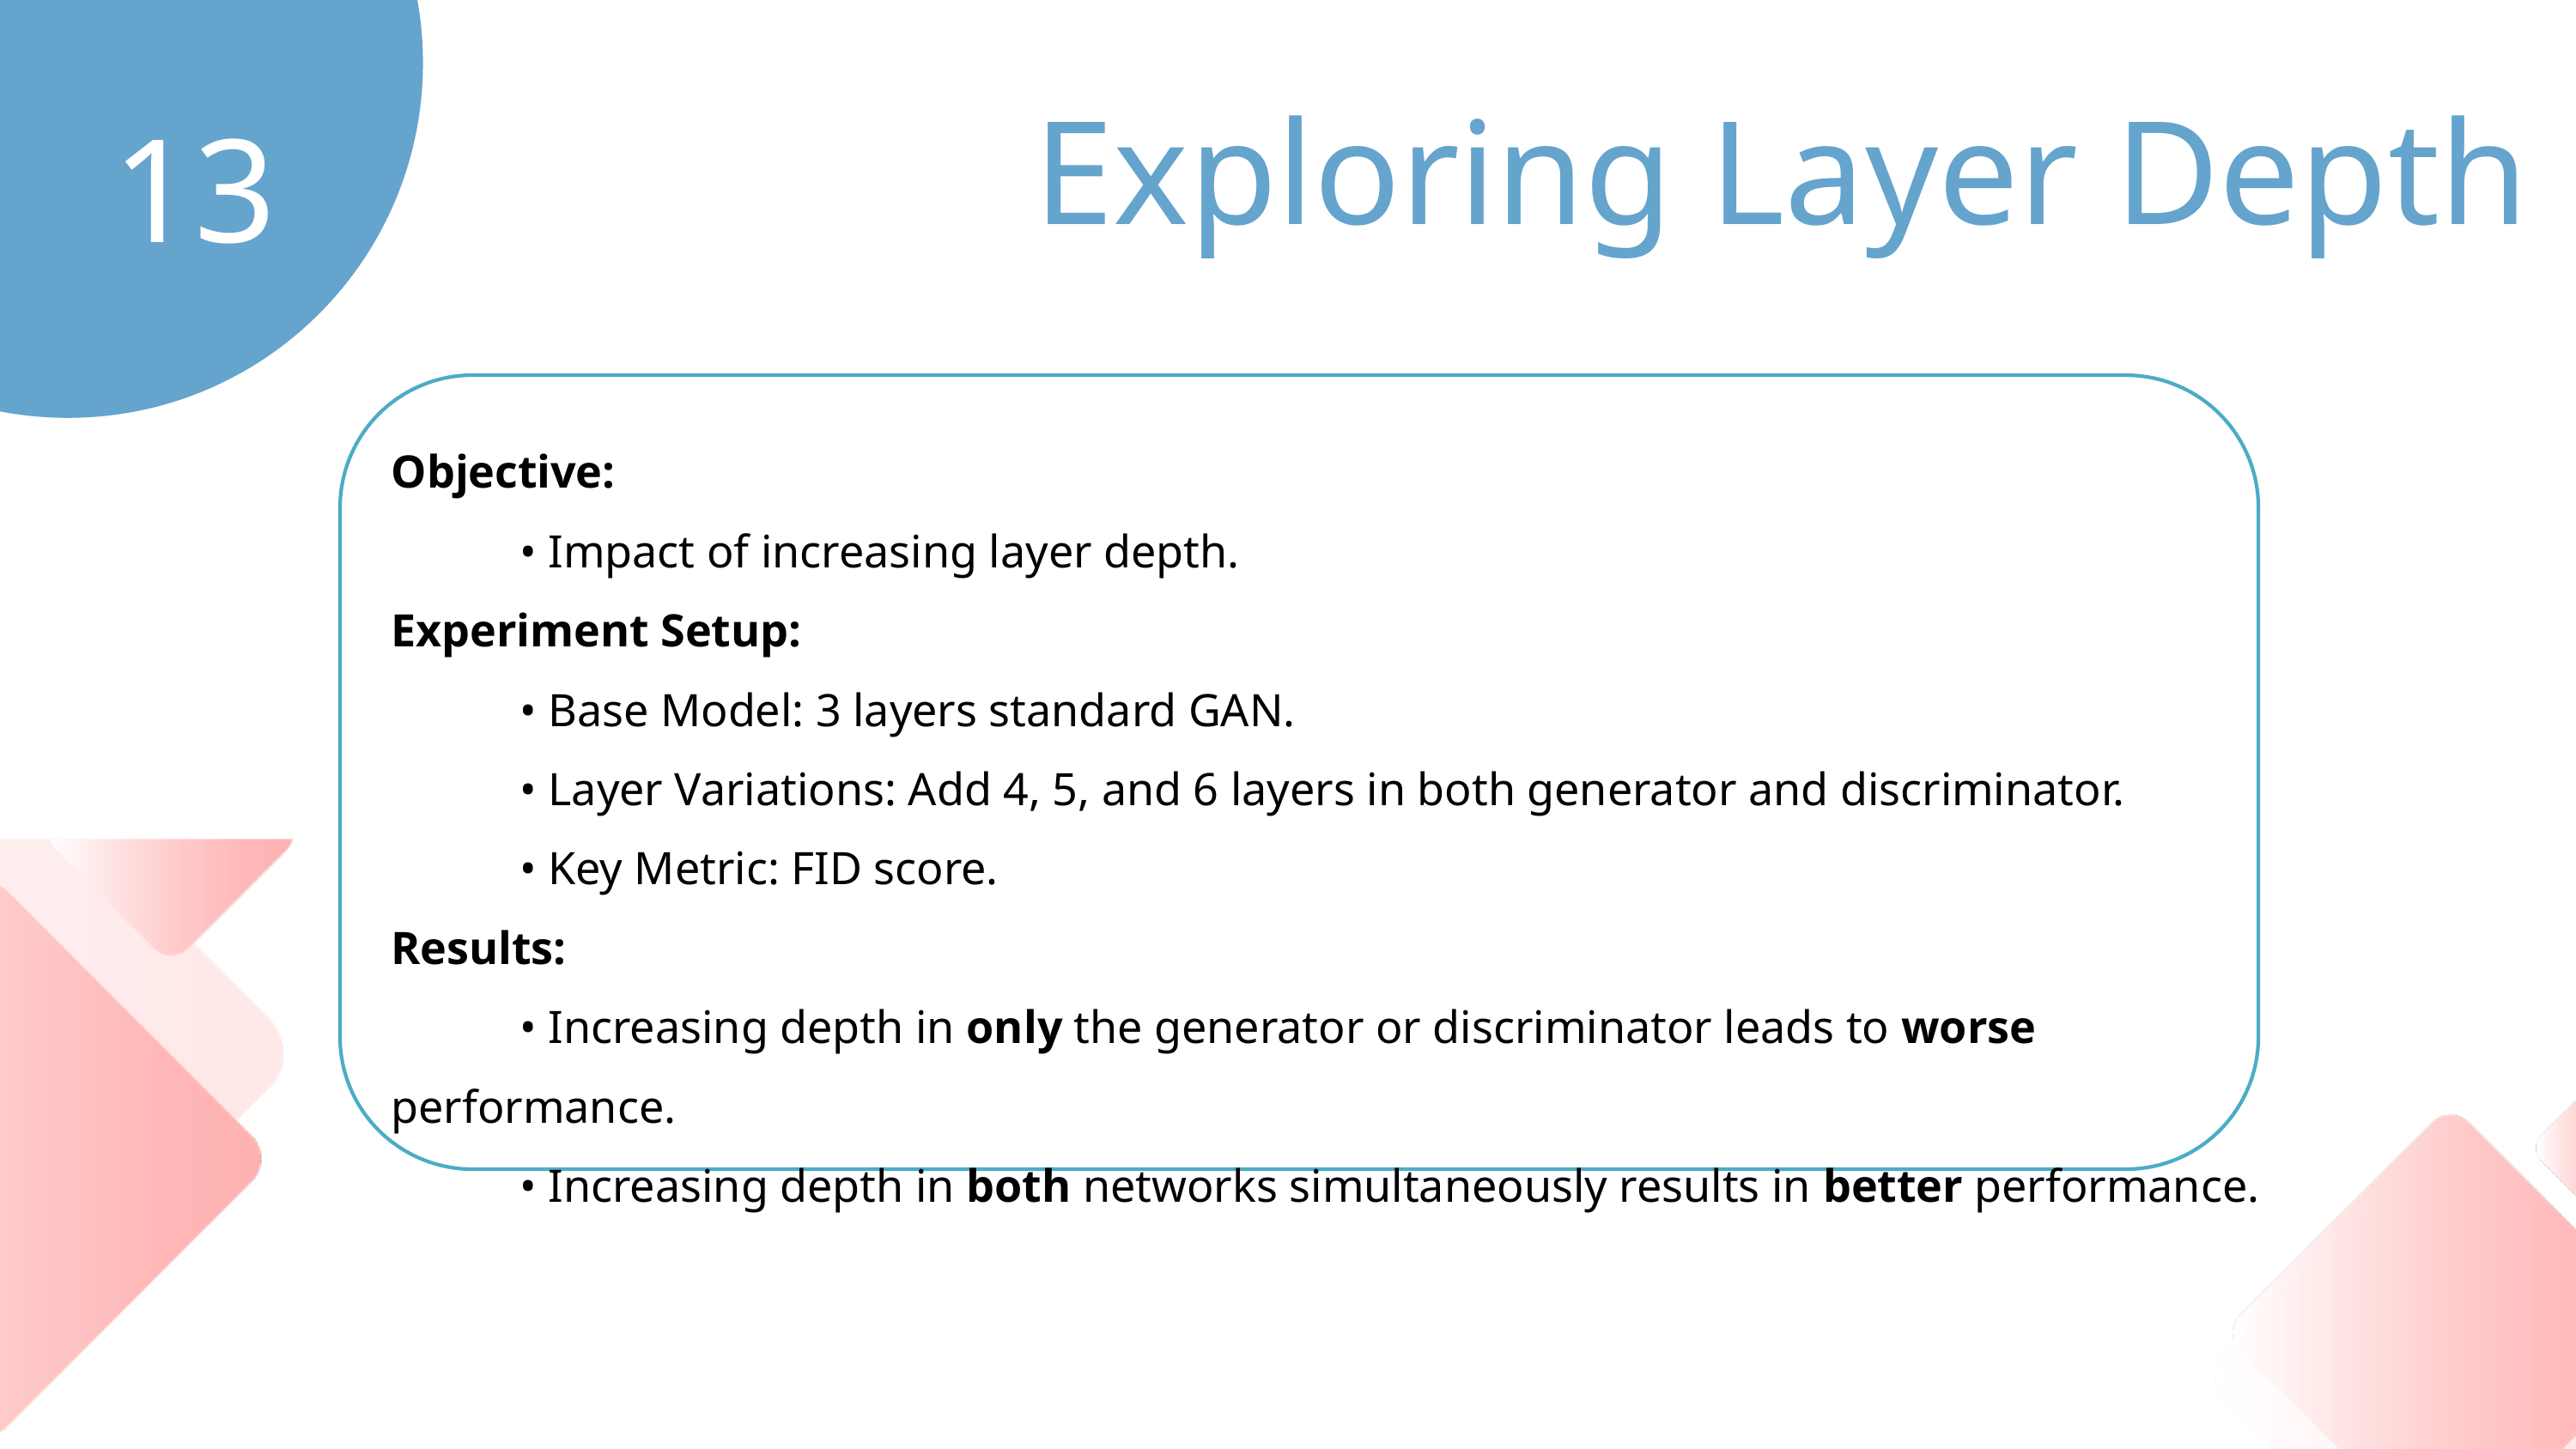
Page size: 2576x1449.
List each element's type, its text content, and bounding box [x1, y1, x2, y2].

text_box [426, 373, 2226, 417]
picture [380, 460, 2201, 935]
text_box Objective: • Impact of increasing layer depth. Experiment Setup: • Base Model: 3 layers standard GAN. • Layer Variations: Add 4, 5, and 6 layers in both generator and discriminator. • Key Metric: FID score. Results: • Increasing depth in only the generator or discriminator leads to worse performance. • Increasing depth in both networks simultaneously results in better performance. [391, 417, 2283, 1211]
text_box [337, 425, 391, 1143]
text_box [2200, 1088, 2576, 1449]
text_box [0, 839, 304, 1449]
text_box Exploring Layer Depth [987, 52, 2576, 253]
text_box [0, 0, 423, 418]
